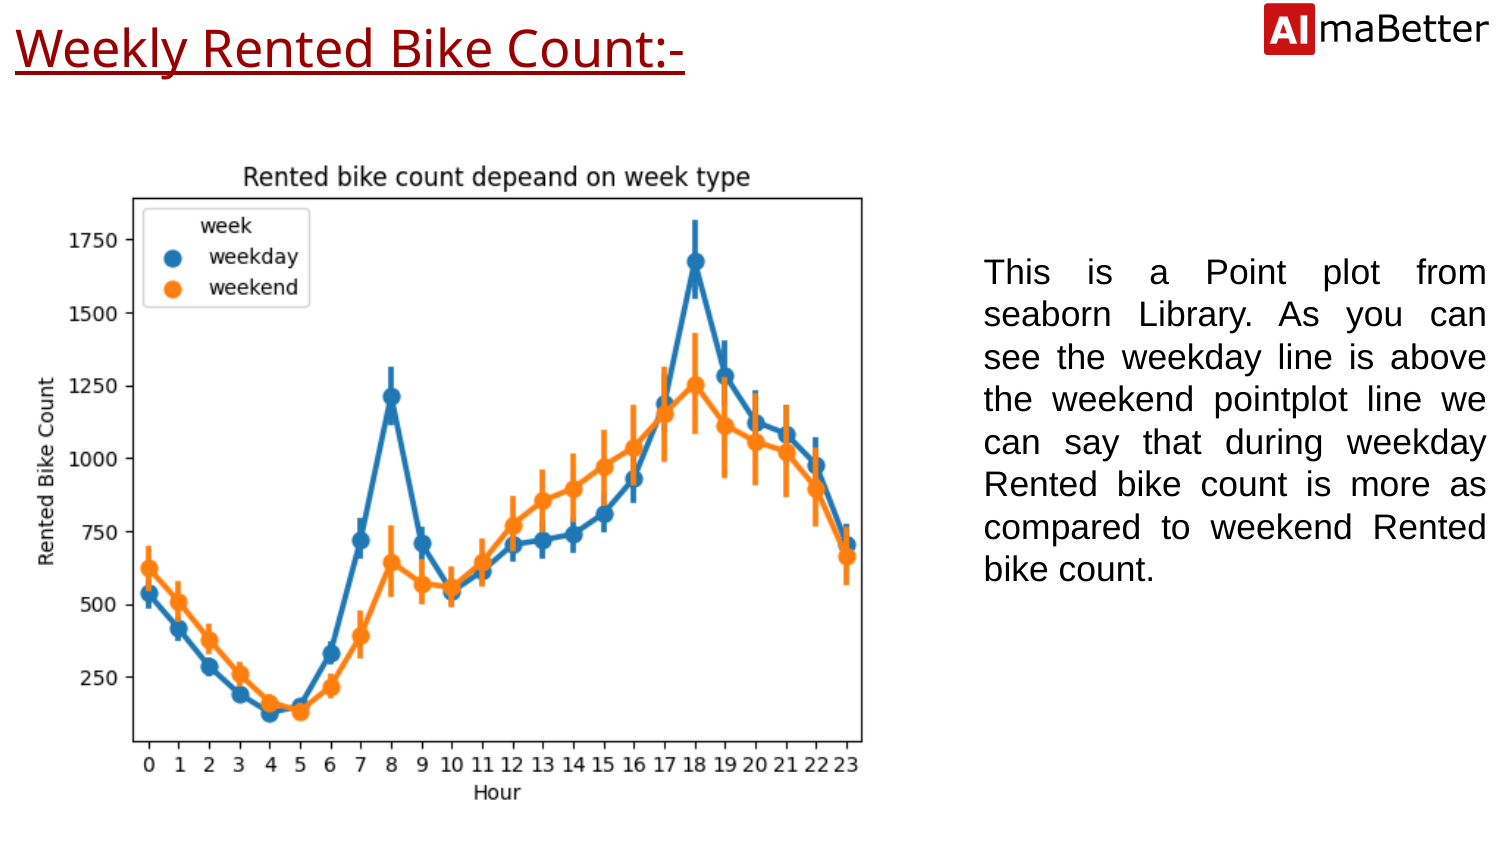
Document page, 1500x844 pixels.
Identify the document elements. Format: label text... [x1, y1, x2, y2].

picture [1263, 0, 1489, 57]
text_box This is a Point plot from seaborn Library. As you can see the weekday line is above the weekend pointplot line we can say that during weekday Rented bike count is more as compared to weekend Rented bike count. [968, 233, 1500, 604]
picture [24, 151, 876, 820]
title Weekly Rented Bike Count:- [0, 0, 790, 127]
